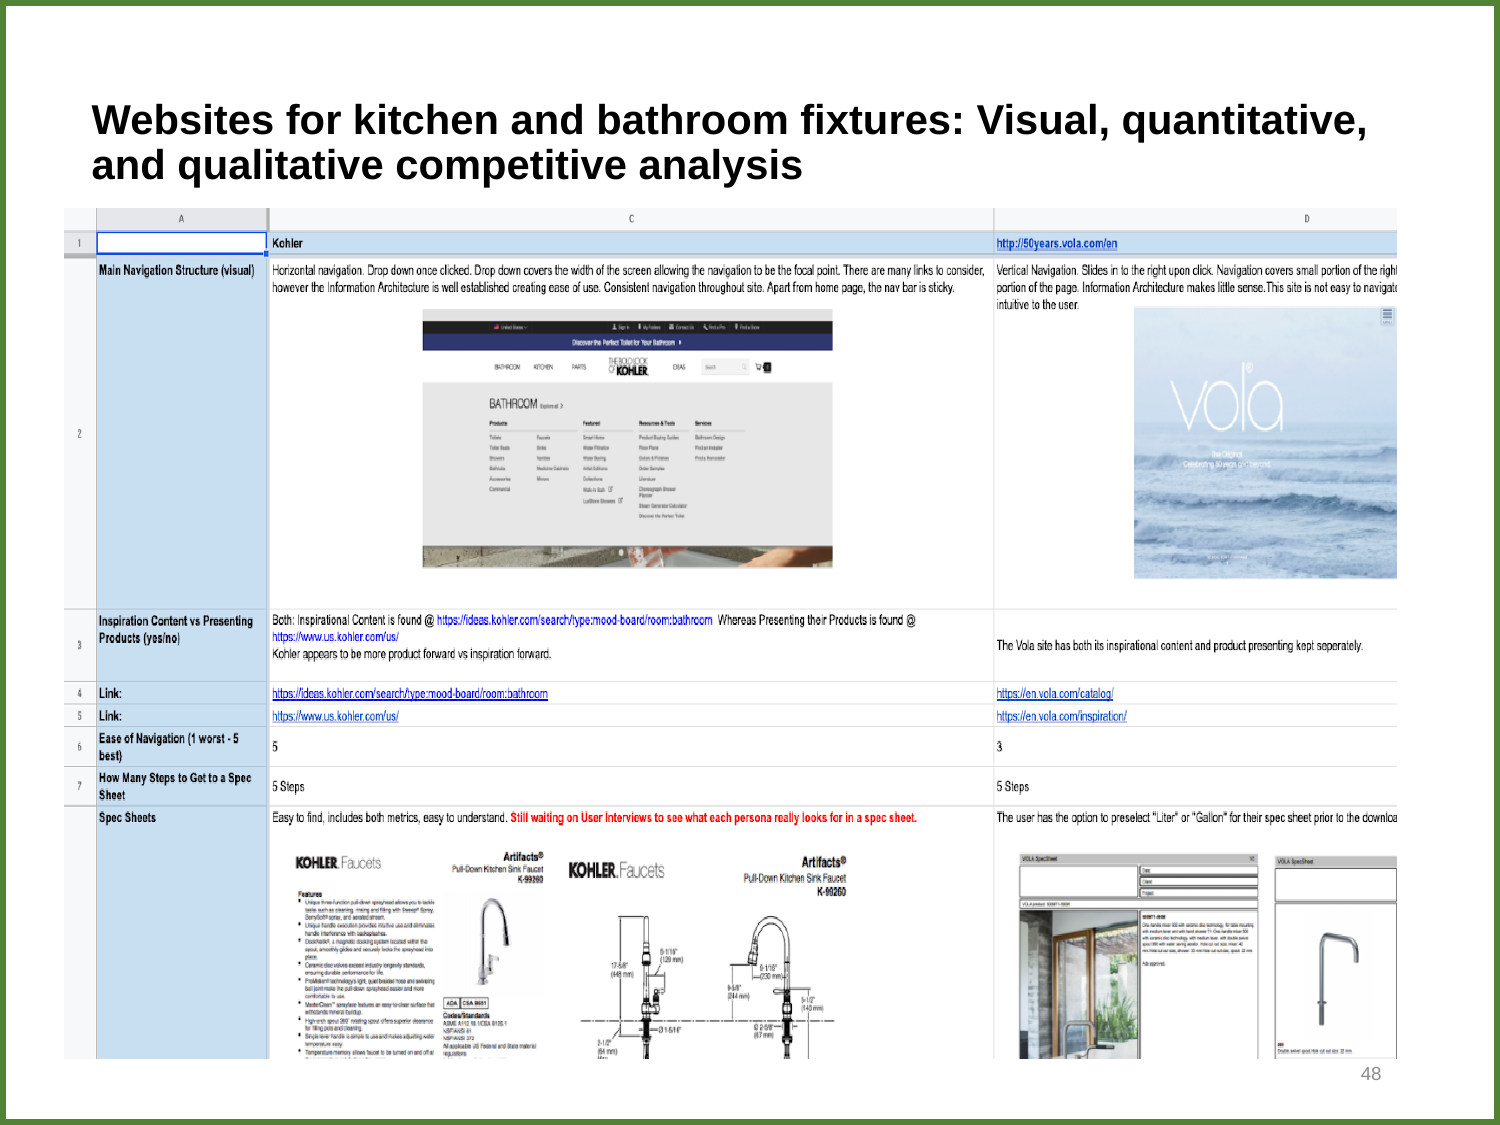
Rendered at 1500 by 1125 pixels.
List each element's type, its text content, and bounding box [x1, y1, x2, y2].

slide_number 48 [1059, 1059, 1397, 1103]
title Websites for kitchen and bathroom fixtures: Visual, quantitative, and qualitative competitive analysis [76, 59, 1424, 278]
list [64, 208, 1397, 1059]
